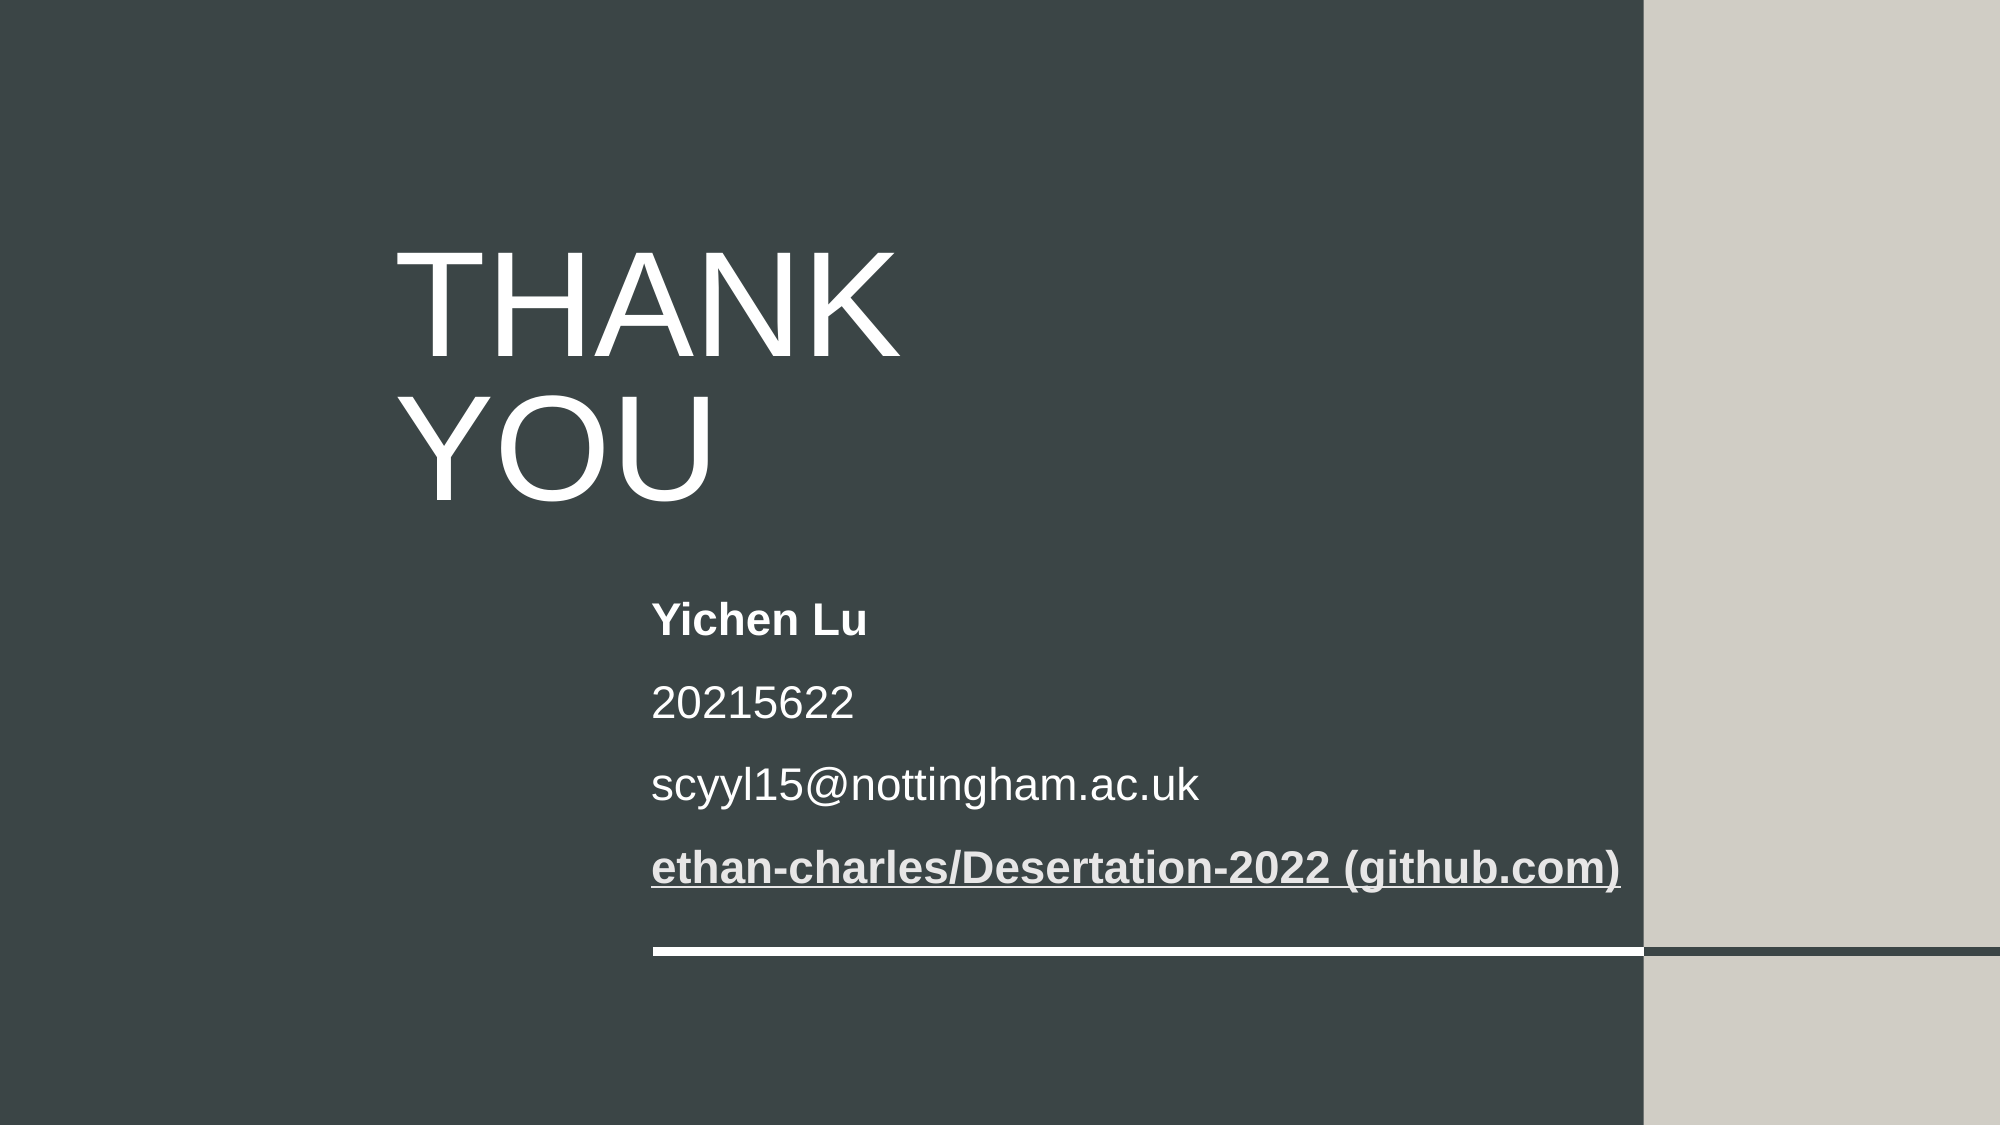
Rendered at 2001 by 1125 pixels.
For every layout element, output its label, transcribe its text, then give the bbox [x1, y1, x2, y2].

list Yichen Lu 20215622 scyyl15@nottingham.ac.uk ethan-charles/Desertation-2022 (github.com) [636, 554, 1773, 893]
title Thank You [379, 233, 1475, 514]
